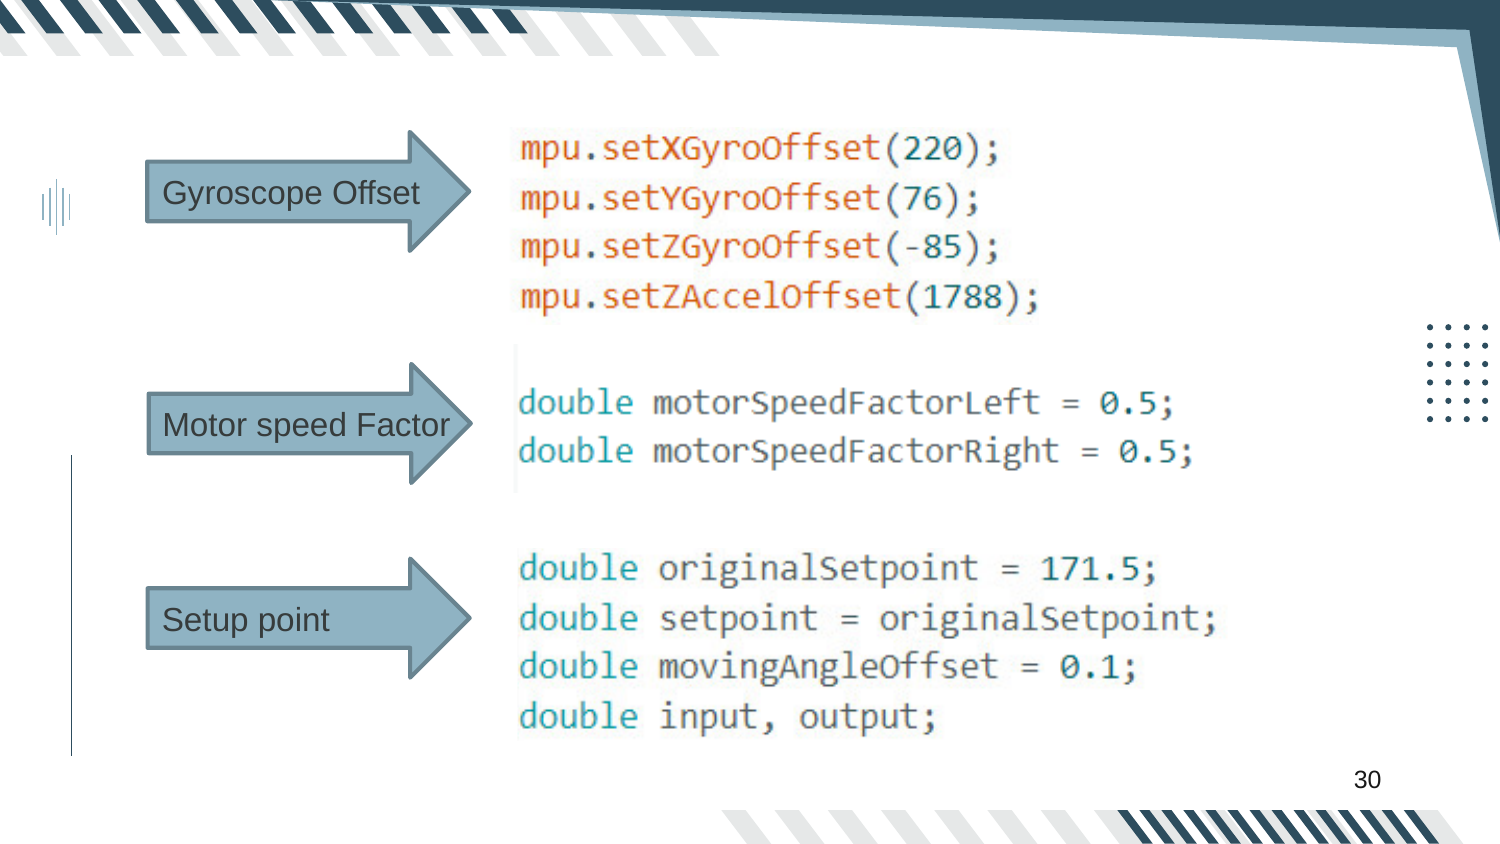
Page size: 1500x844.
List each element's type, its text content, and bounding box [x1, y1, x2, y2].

slide_number 30 [1059, 755, 1397, 801]
text_box [145, 129, 445, 253]
text_box Setup point [147, 590, 420, 645]
picture [493, 343, 1250, 494]
text_box [456, 175, 472, 208]
text_box Gyroscope Offset [147, 163, 456, 219]
text_box Motor speed Factor [147, 395, 471, 451]
picture [517, 547, 1234, 741]
text_box [145, 556, 472, 680]
text_box [146, 362, 447, 485]
picture [506, 126, 1039, 326]
